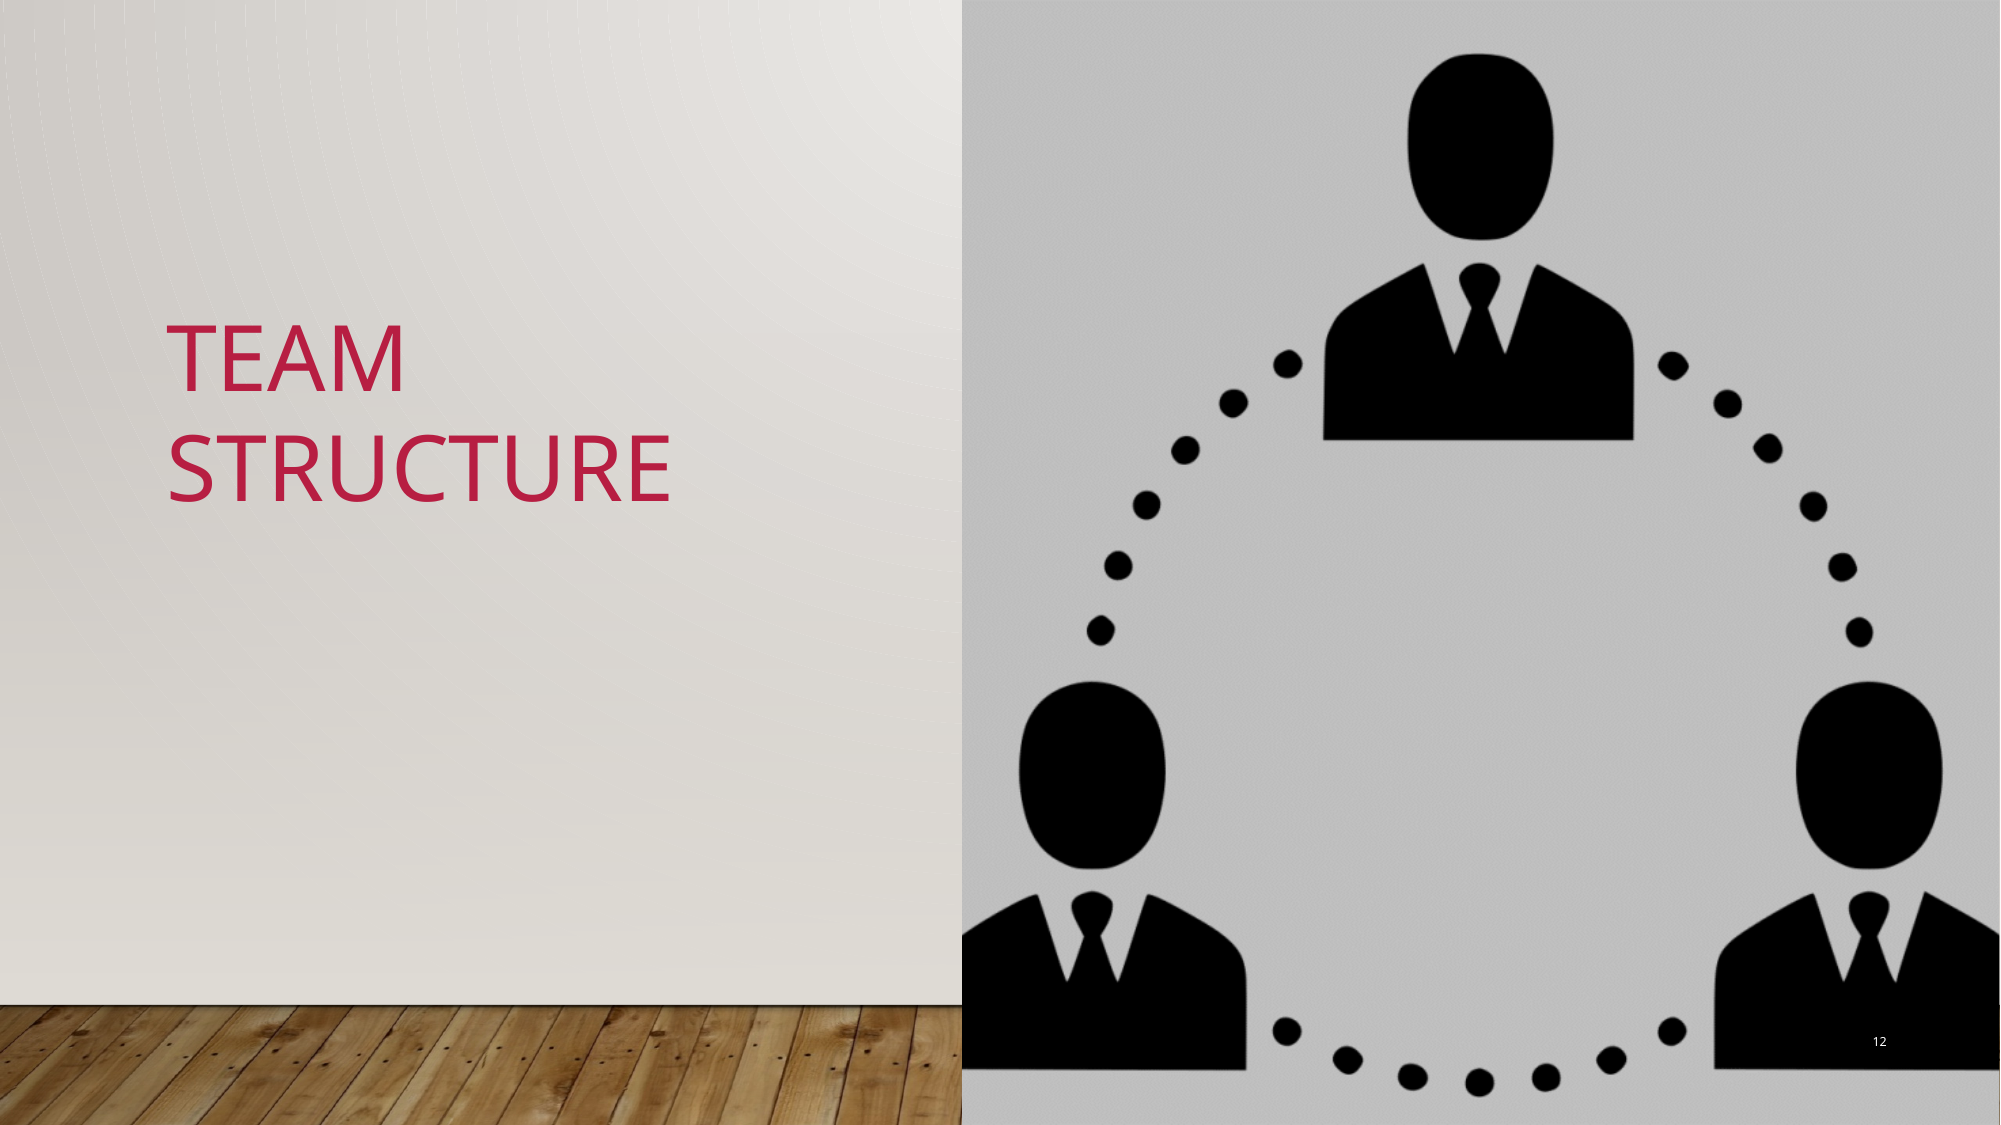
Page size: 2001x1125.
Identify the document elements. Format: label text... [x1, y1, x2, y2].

picture [0, 0, 2000, 1125]
title Team Structure [166, 299, 845, 396]
